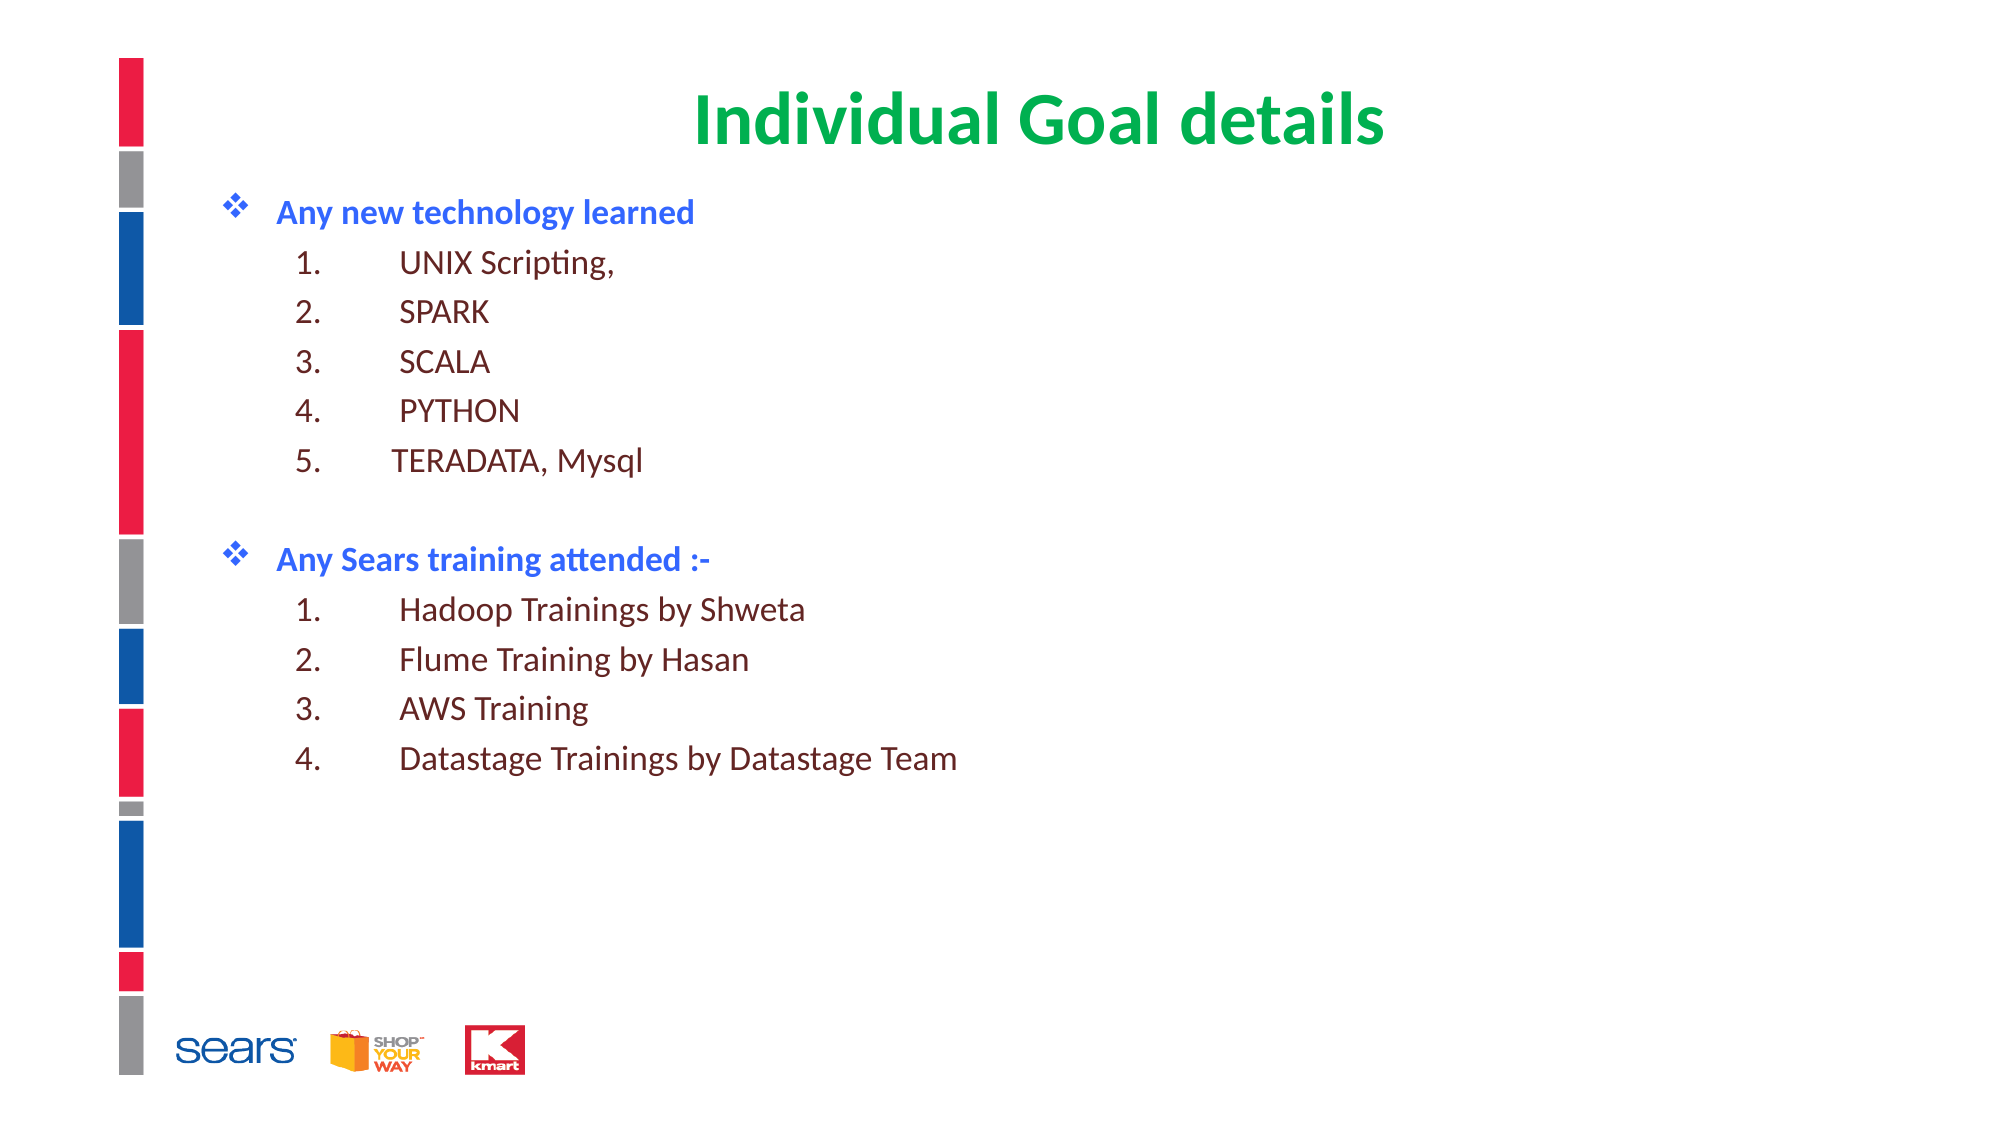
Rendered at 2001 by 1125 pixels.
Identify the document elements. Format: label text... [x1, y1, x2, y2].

picture [119, 58, 525, 1075]
list Any new technology learned UNIX Scripting, SPARK SCALA PYTHON TERADATA, Mysql Any Sears training attended :- Hadoop Trainings by Shweta Flume Training by Hasan AWS Training Datastage Trainings by Datastage Team [205, 181, 1875, 1006]
title Individual Goal details [205, 62, 1875, 181]
